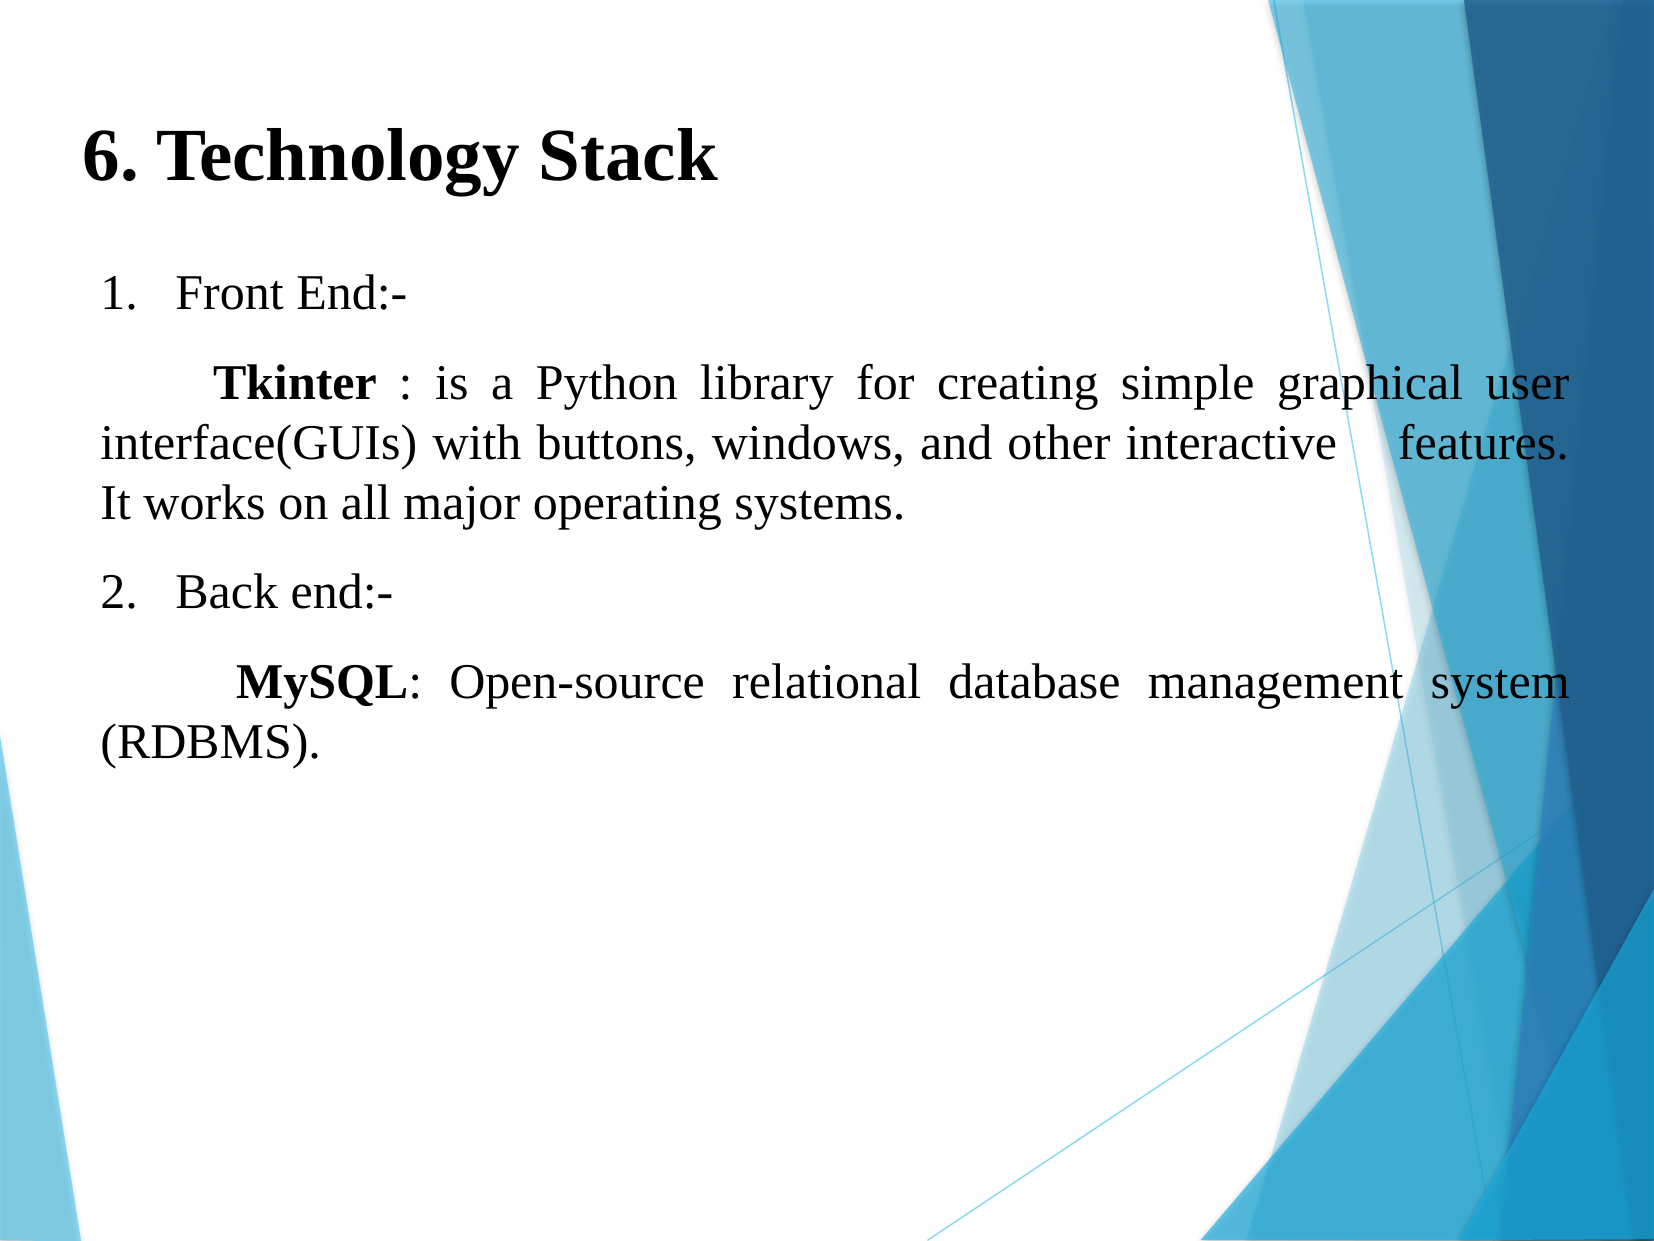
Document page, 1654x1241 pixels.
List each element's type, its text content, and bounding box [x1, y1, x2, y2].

text_box 6. Technology Stack [82, 49, 1571, 256]
text_box Front End:- Tkinter : is a Python library for creating simple graphical user interface(GUIs) with buttons, windows, and other interactive features. It works on all major operating systems. Back end:- MySQL: Open-source relational database management system (RDBMS). [82, 256, 1571, 1109]
